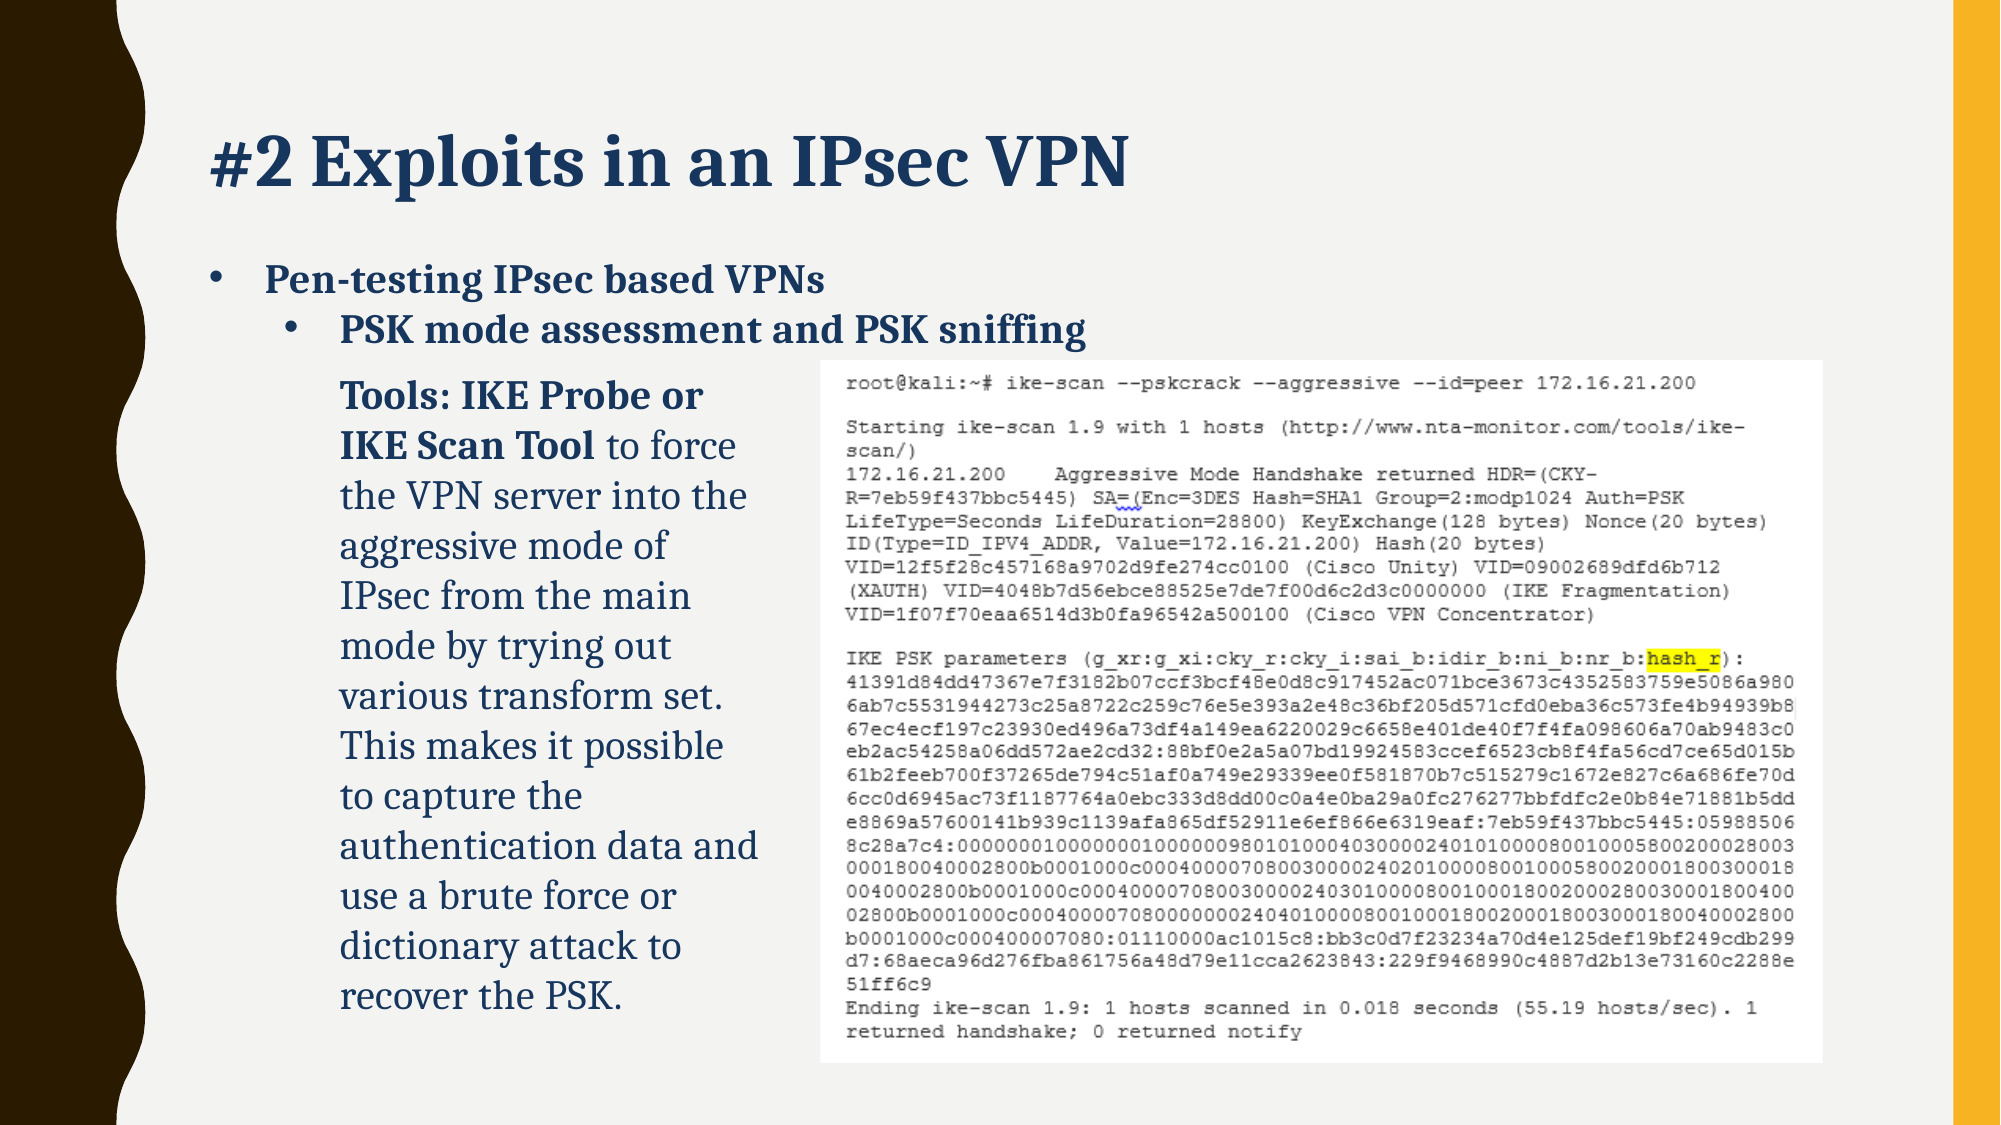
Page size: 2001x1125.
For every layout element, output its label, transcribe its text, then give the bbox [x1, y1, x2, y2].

text_box Tools: IKE Probe or IKE Scan Tool to force the VPN server into the aggressive mode of IPsec from the main mode by trying out various transform set. This makes it possible to capture the authentication data and use a brute force or dictionary attack to recover the PSK. [174, 360, 780, 1026]
text_box #2 Exploits in an IPsec VPN Pen-testing IPsec based VPNs PSK mode assessment and PSK sniffing [193, 103, 1842, 804]
picture [820, 359, 1823, 1063]
